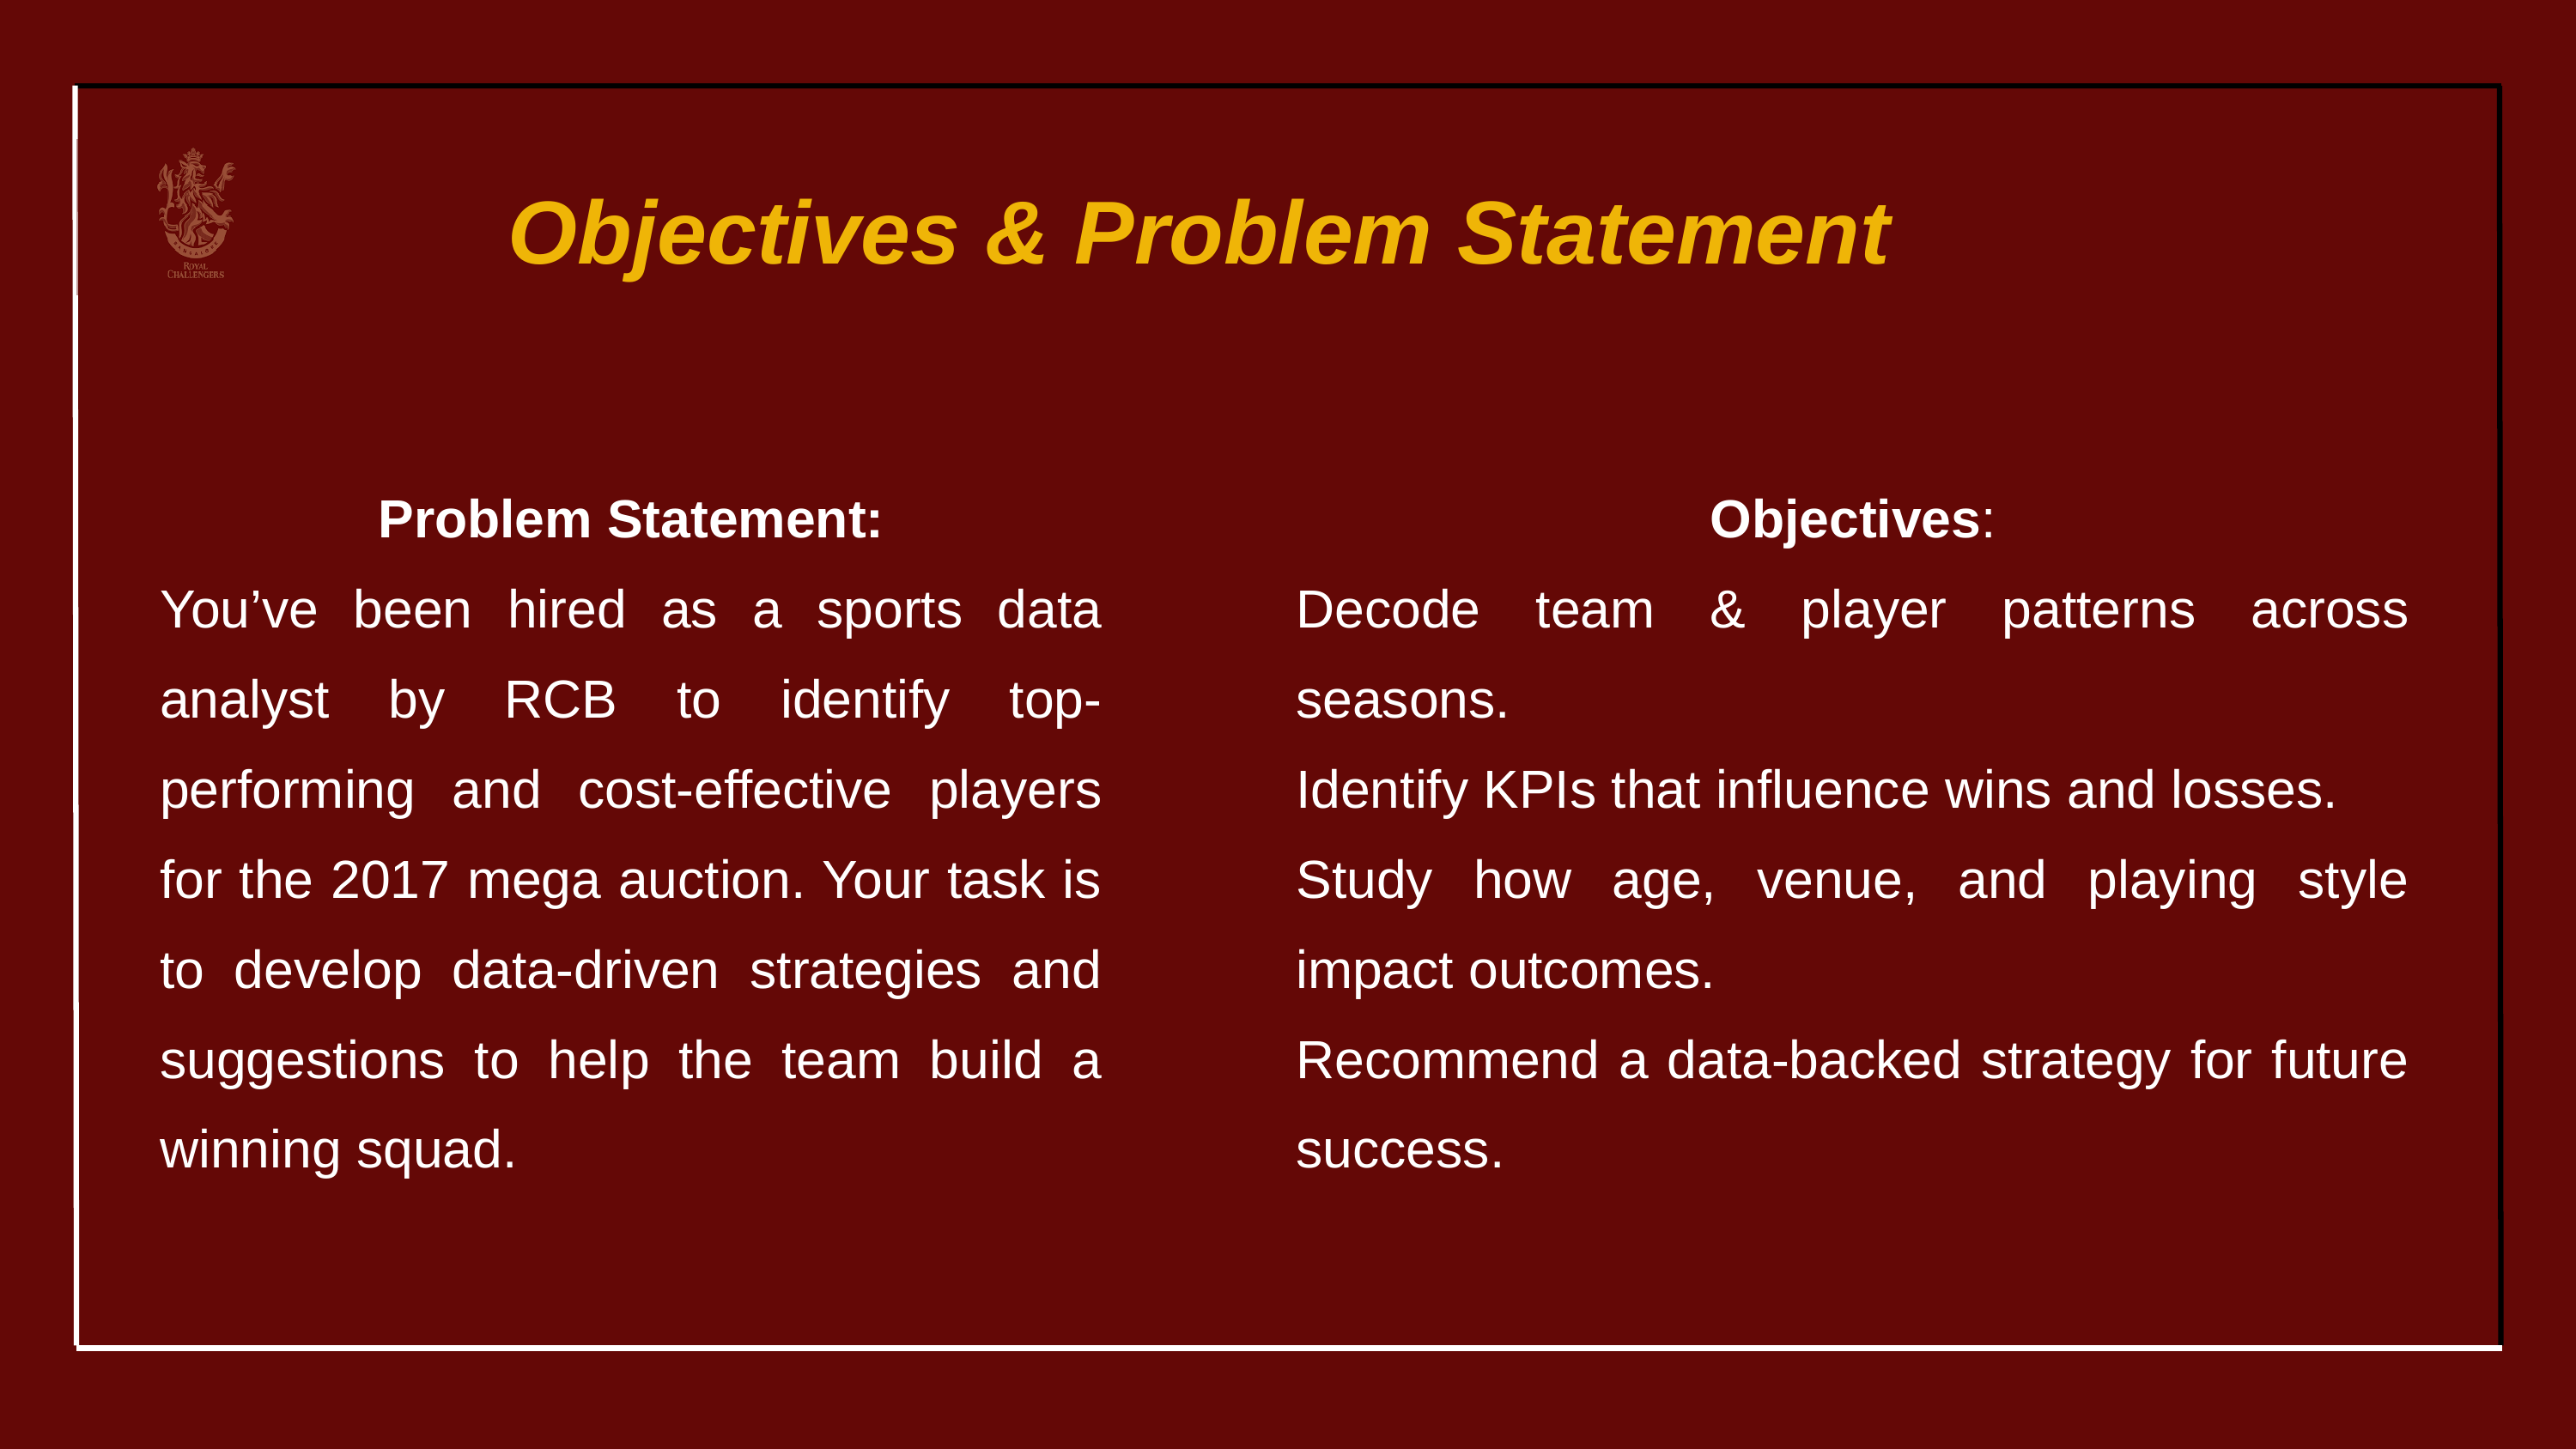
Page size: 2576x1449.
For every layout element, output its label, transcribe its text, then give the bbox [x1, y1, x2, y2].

text_box [81, 139, 316, 295]
text_box Problem Statement: You’ve been hired as a sports data analyst by RCB to identify top-performing and cost-effective players for the 2017 mega auction. Your task is to develop data-driven strategies and suggestions to help the team build a winning squad. [160, 458, 1103, 1179]
text_box Objectives: Decode team & player patterns across seasons. Identify KPIs that influence wins and losses. Study how age, venue, and playing style impact outcomes. Recommend a data-backed strategy for future success. [1296, 458, 2410, 1179]
text_box Objectives & Problem Statement [428, 131, 1971, 282]
